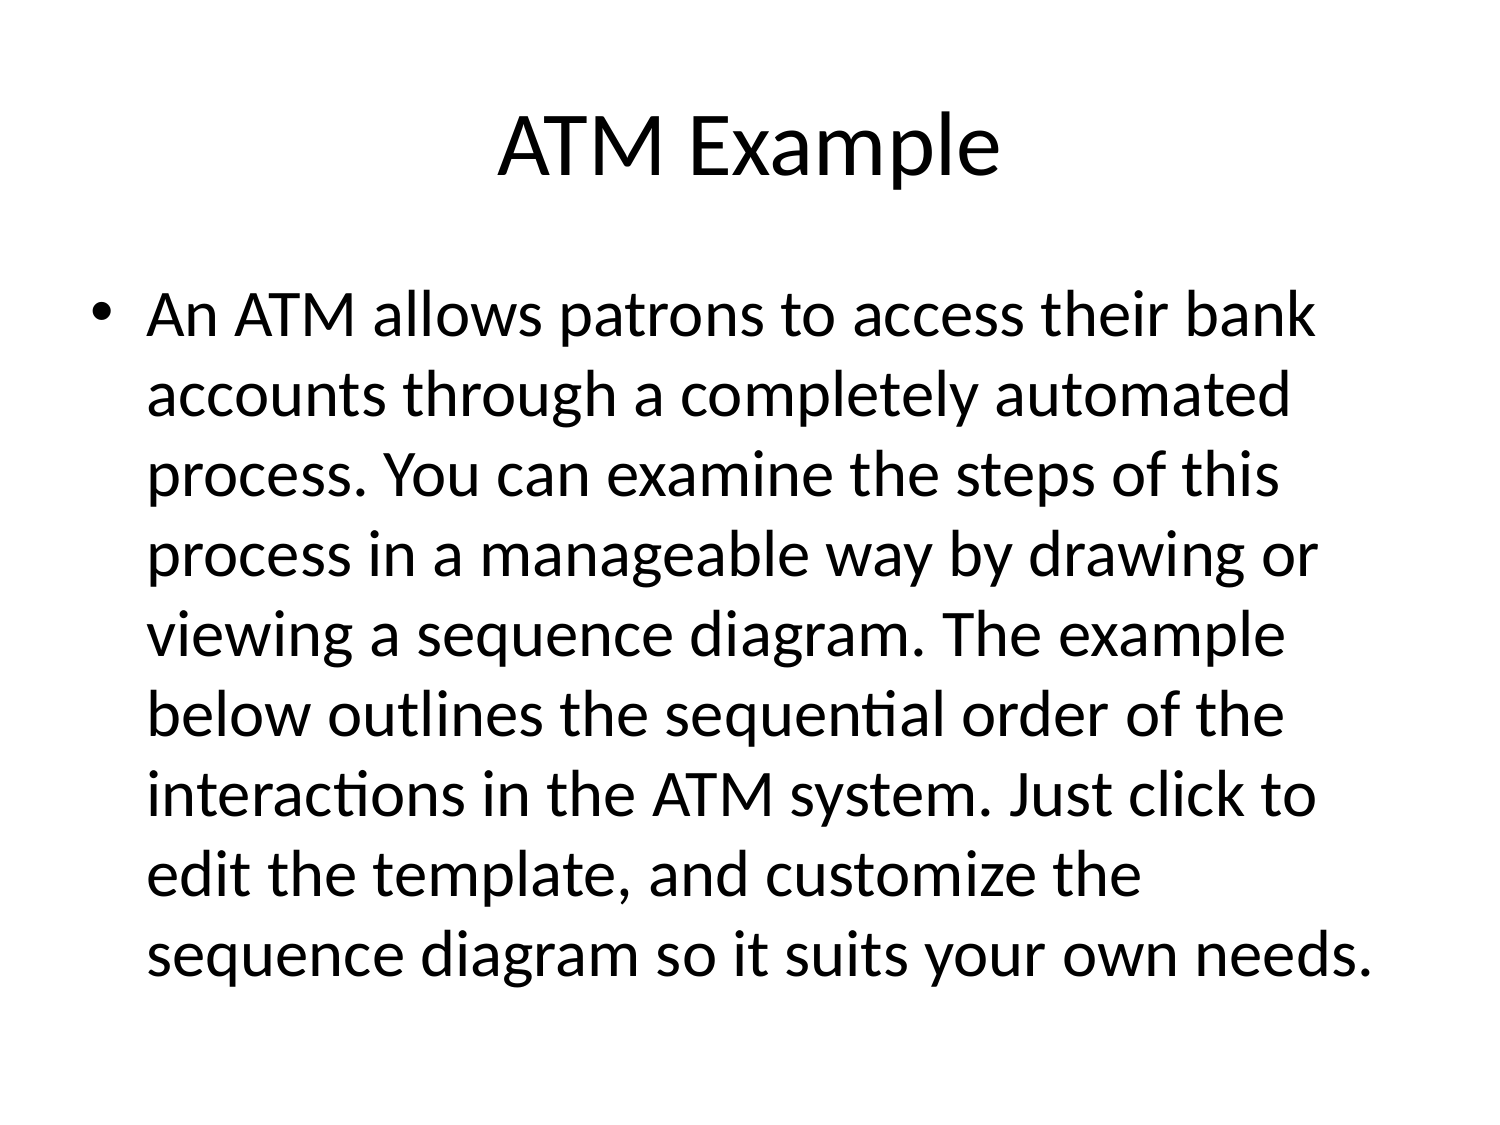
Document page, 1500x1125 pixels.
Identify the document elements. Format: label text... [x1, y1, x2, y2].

title ATM Example [75, 45, 1425, 233]
list An ATM allows patrons to access their bank accounts through a completely automated process. You can examine the steps of this process in a manageable way by drawing or viewing a sequence diagram. The example below outlines the sequential order of the interactions in the ATM system. Just click to edit the template, and customize the sequence diagram so it suits your own needs. [75, 262, 1425, 1005]
